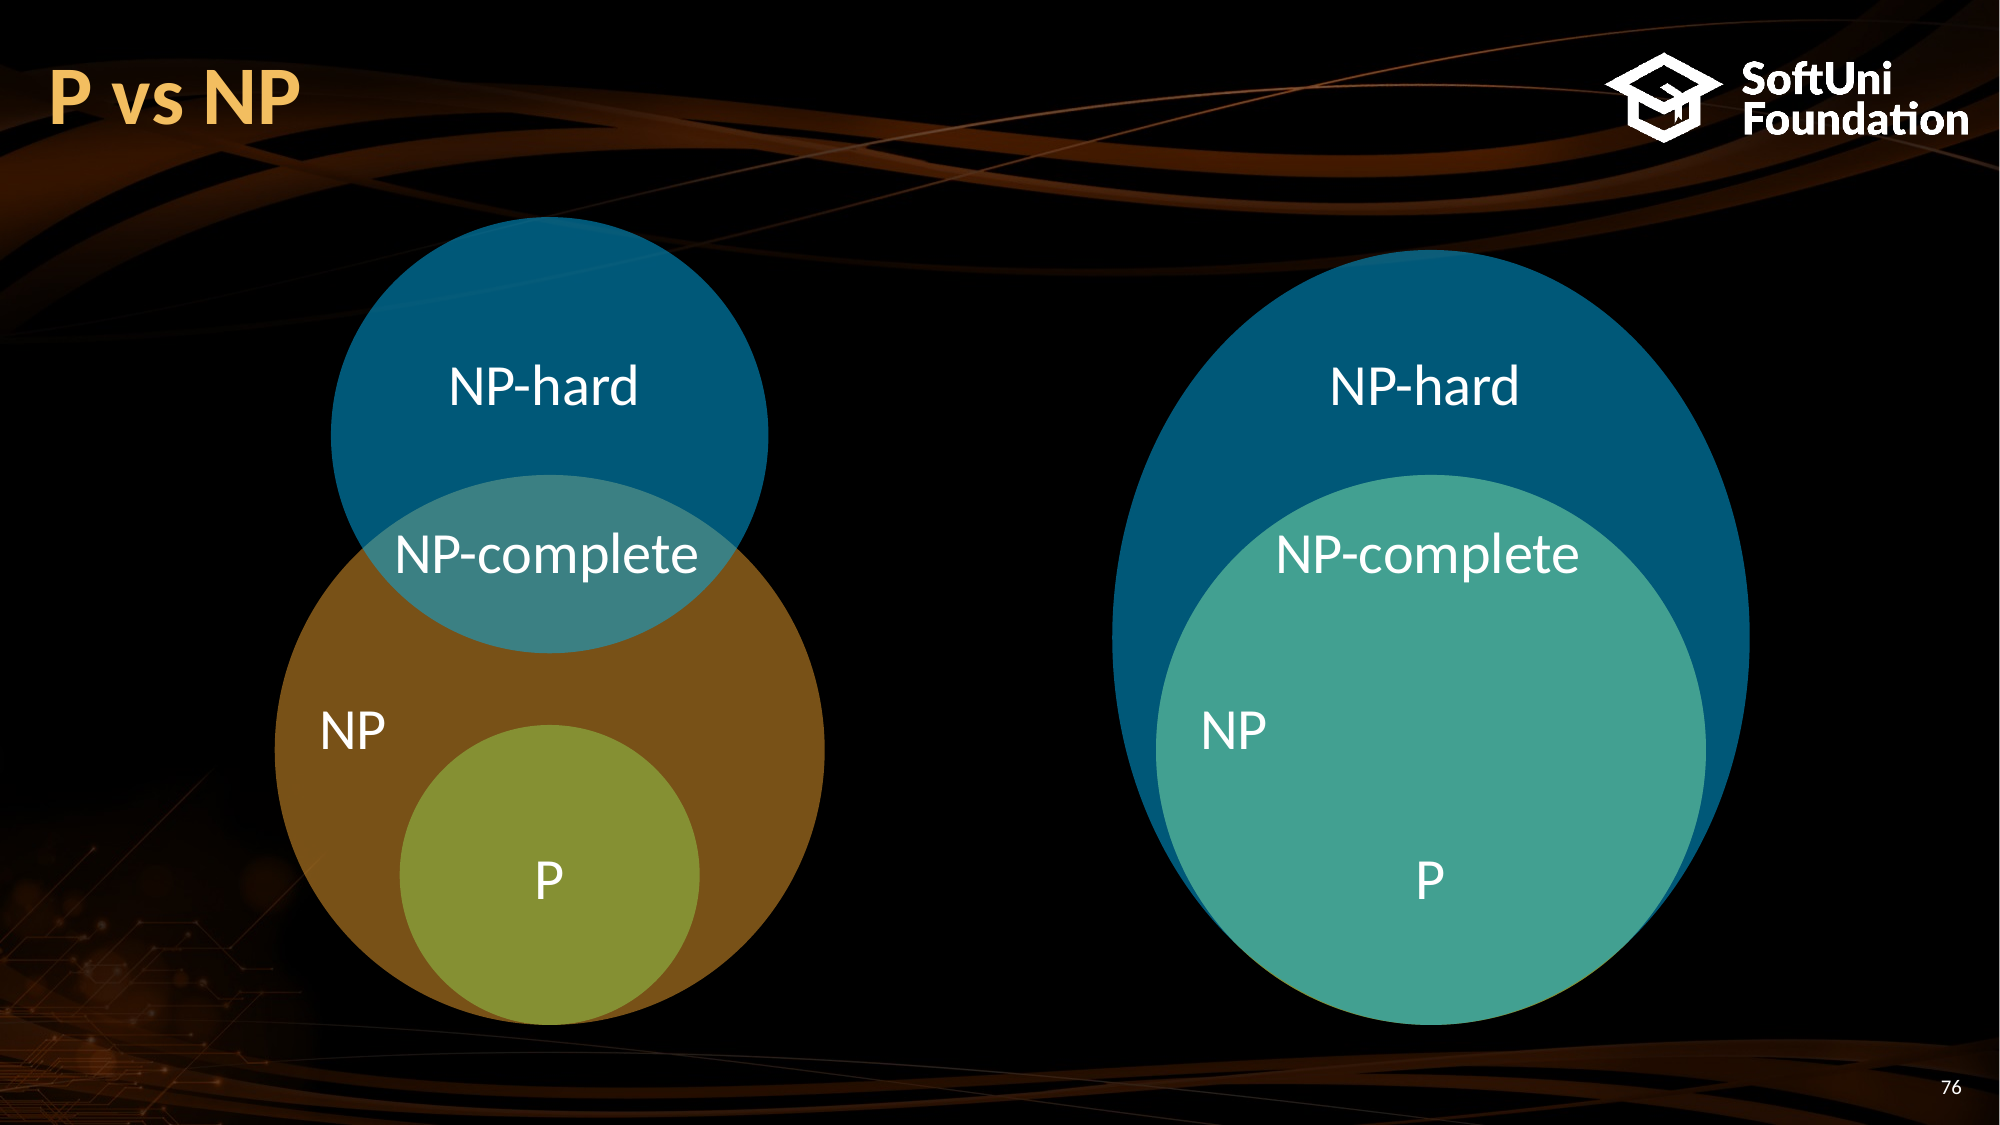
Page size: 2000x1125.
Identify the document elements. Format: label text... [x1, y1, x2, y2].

slide_number ‹#› [1897, 1070, 1968, 1103]
text_box NP-hard [1314, 339, 1548, 426]
title P vs NP [30, 6, 1602, 189]
text_box [330, 217, 769, 572]
text_box NP-complete [1260, 507, 1602, 594]
text_box NP [1185, 684, 1285, 770]
text_box NP-hard [433, 339, 667, 426]
text_box [399, 724, 700, 1025]
text_box [1112, 249, 1750, 1025]
text_box [399, 594, 700, 654]
text_box NP [304, 684, 403, 770]
picture [0, 0, 2000, 1125]
text_box P [519, 834, 581, 920]
text_box P [1400, 834, 1462, 920]
text_box NP-complete [379, 507, 721, 594]
text_box [274, 548, 825, 1024]
